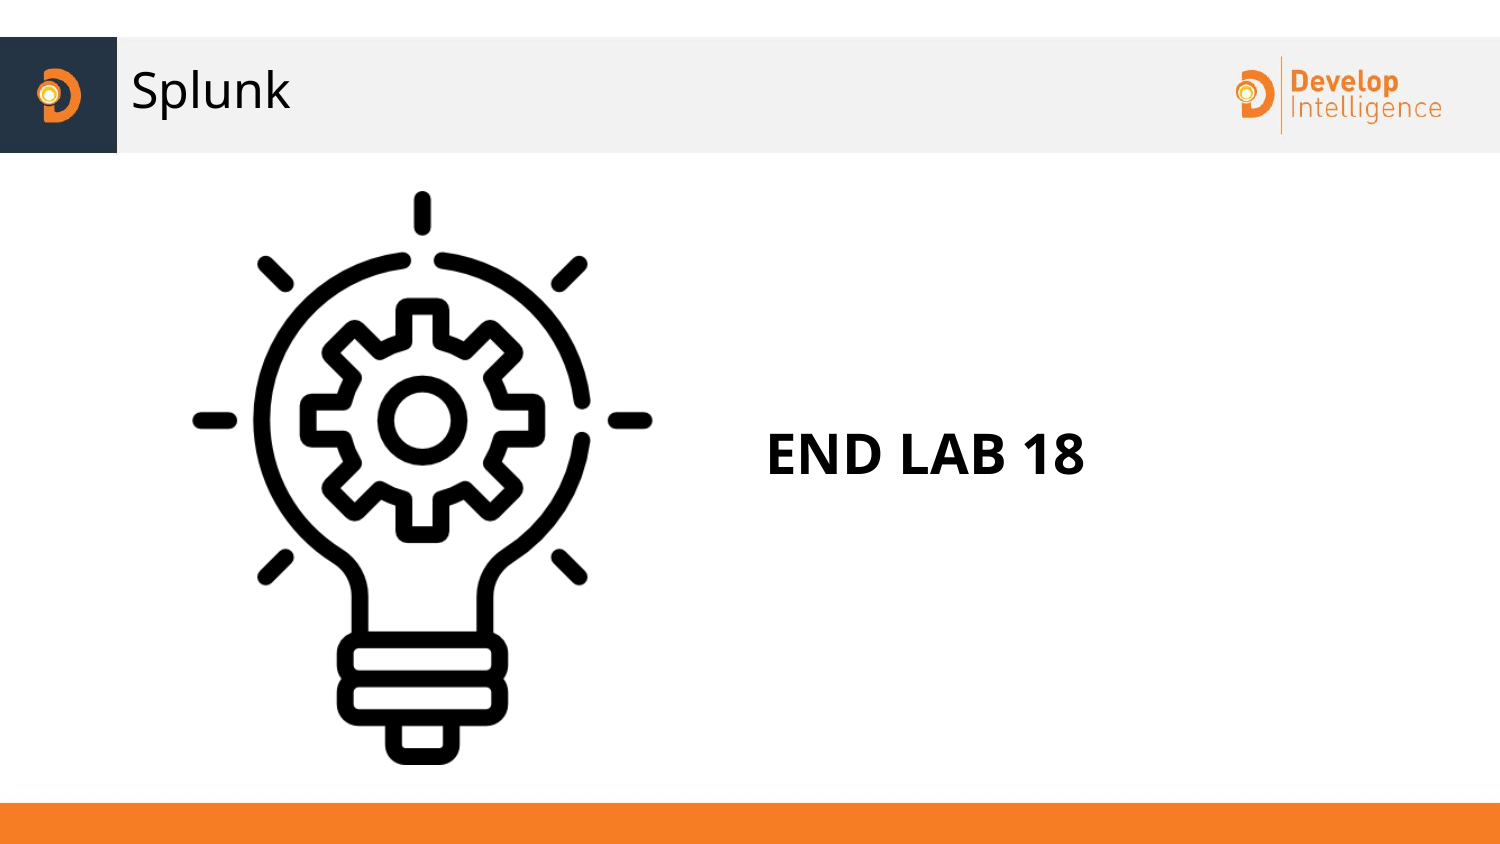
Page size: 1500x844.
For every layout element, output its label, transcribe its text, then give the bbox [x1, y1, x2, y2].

text_box END LAB 18 [750, 403, 1492, 644]
picture [0, 0, 1500, 844]
title Splunk [119, 36, 1112, 149]
